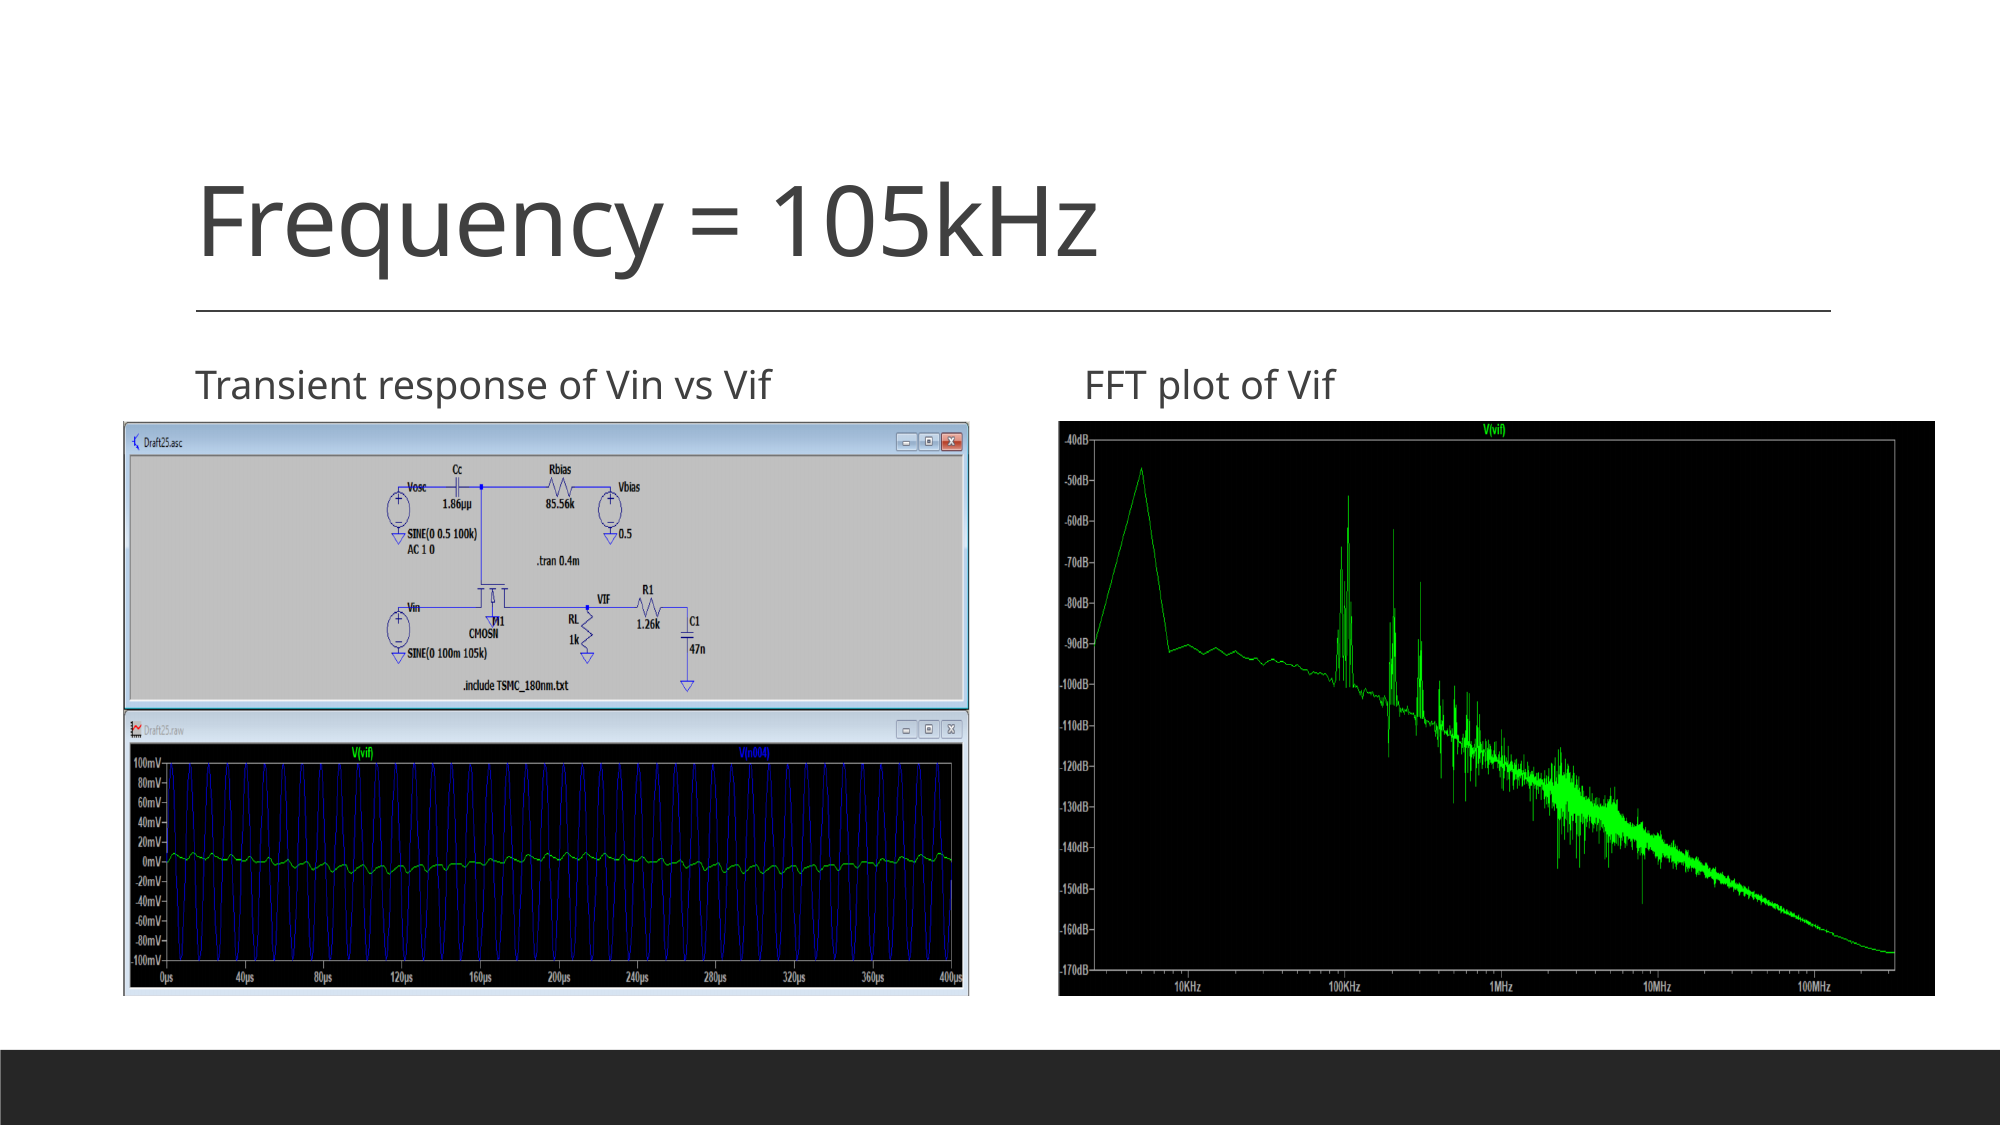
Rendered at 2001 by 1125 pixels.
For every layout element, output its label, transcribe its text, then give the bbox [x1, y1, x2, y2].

picture [123, 421, 971, 997]
title Frequency = 105kHz [180, 47, 1830, 285]
picture [1058, 421, 1936, 997]
list Transient response of Vin vs Vif [180, 347, 942, 418]
list FFT plot of Vif [1068, 347, 1830, 418]
